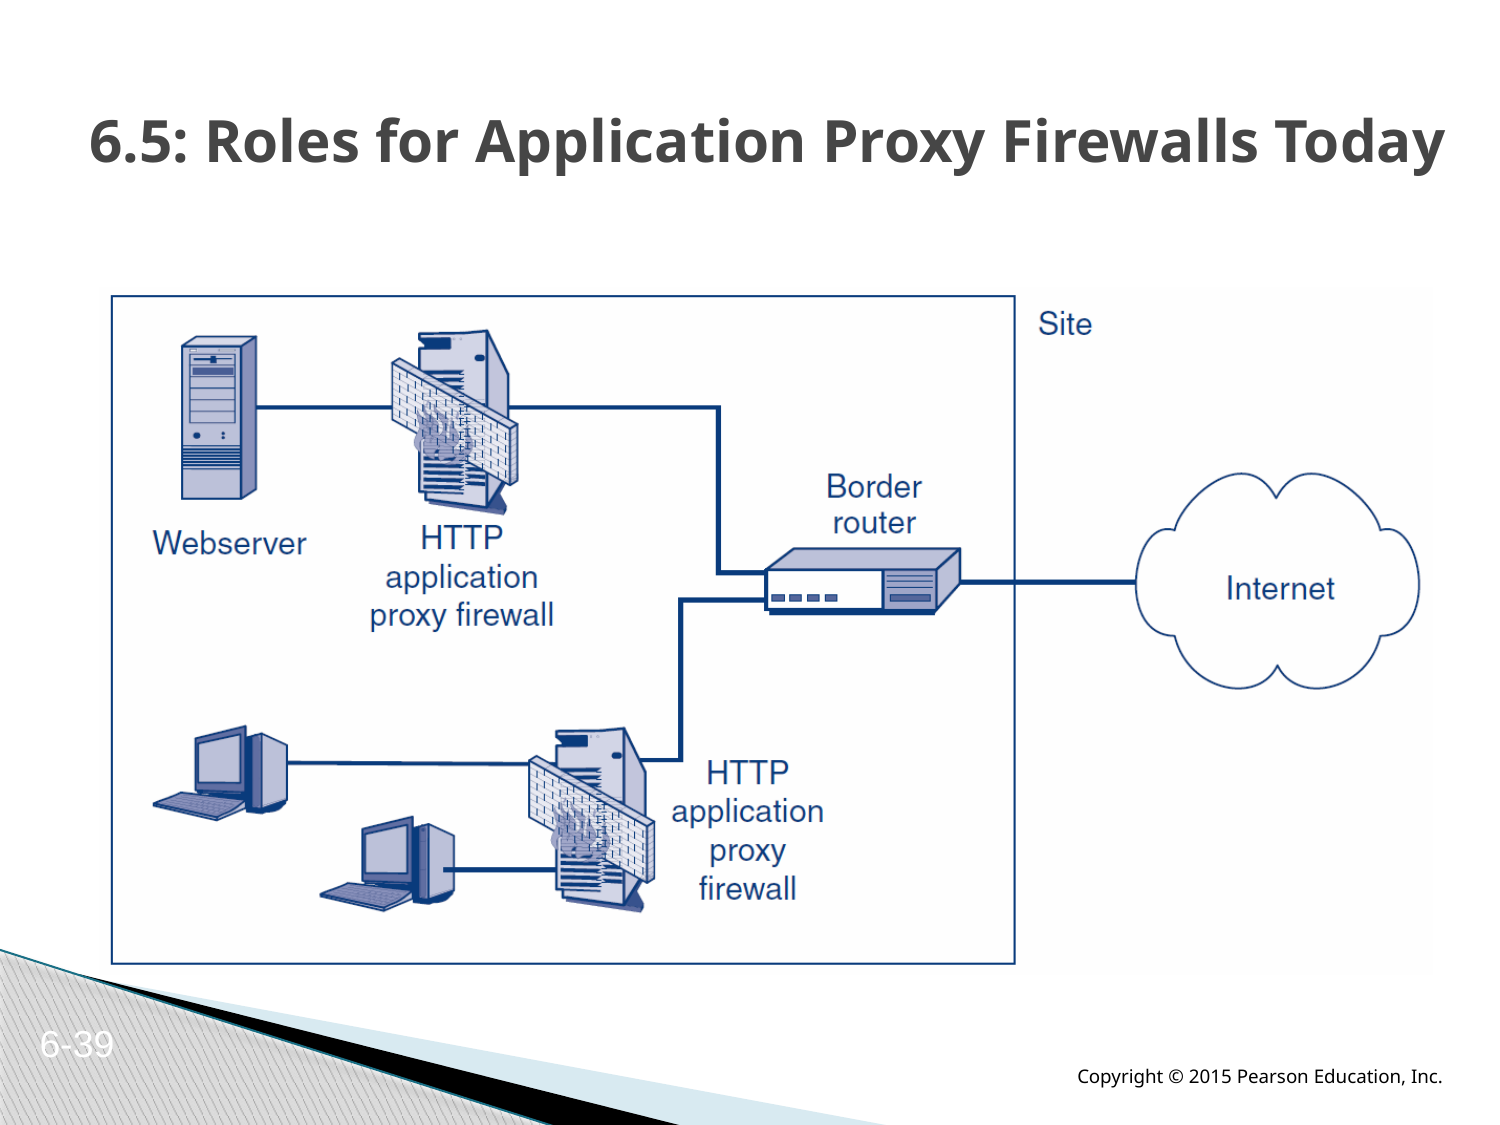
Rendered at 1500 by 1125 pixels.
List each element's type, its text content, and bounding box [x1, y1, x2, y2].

title 6.5: Roles for Application Proxy Firewalls Today [75, 45, 1463, 233]
picture [99, 287, 1434, 976]
text_box 6-39 [24, 1012, 163, 1088]
